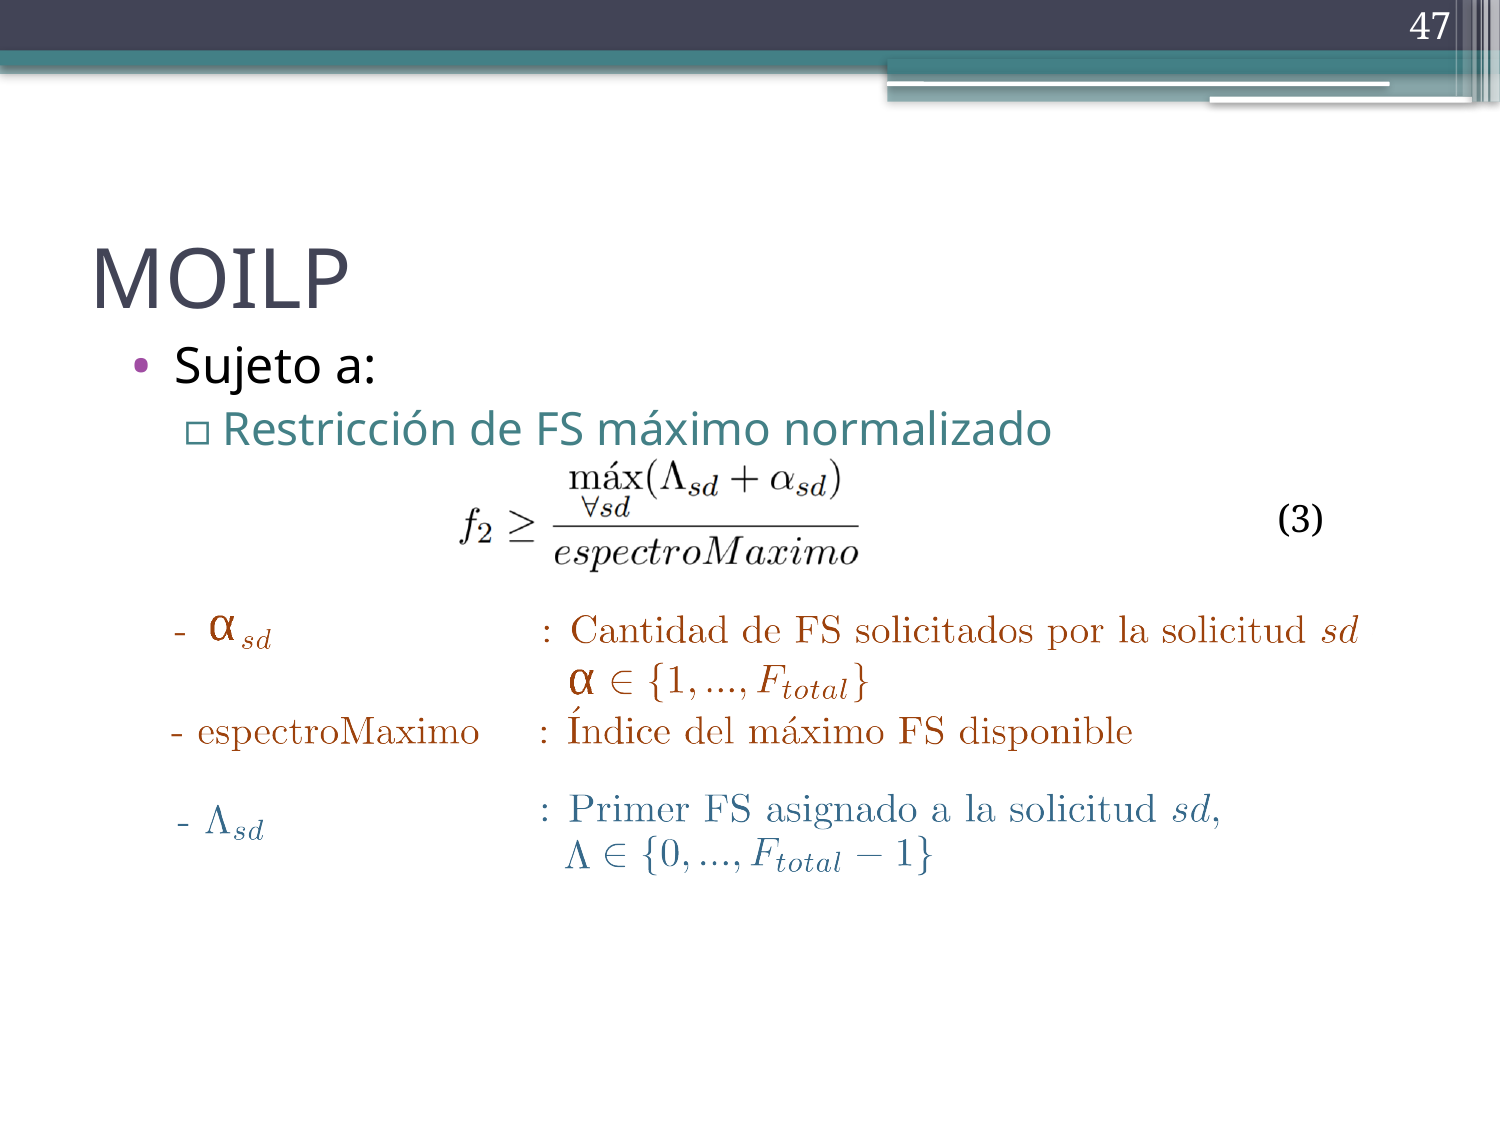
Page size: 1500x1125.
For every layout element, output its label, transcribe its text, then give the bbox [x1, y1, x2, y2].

title MOILP [75, 187, 1425, 363]
text_box Sujeto a: Restricción de FS máximo normalizado [99, 326, 1450, 1104]
slide_number 47 [1341, 0, 1466, 61]
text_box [177, 786, 1230, 881]
text_box (3) [1262, 487, 1340, 548]
picture [388, 451, 974, 581]
picture [170, 703, 1500, 759]
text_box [174, 609, 1374, 703]
